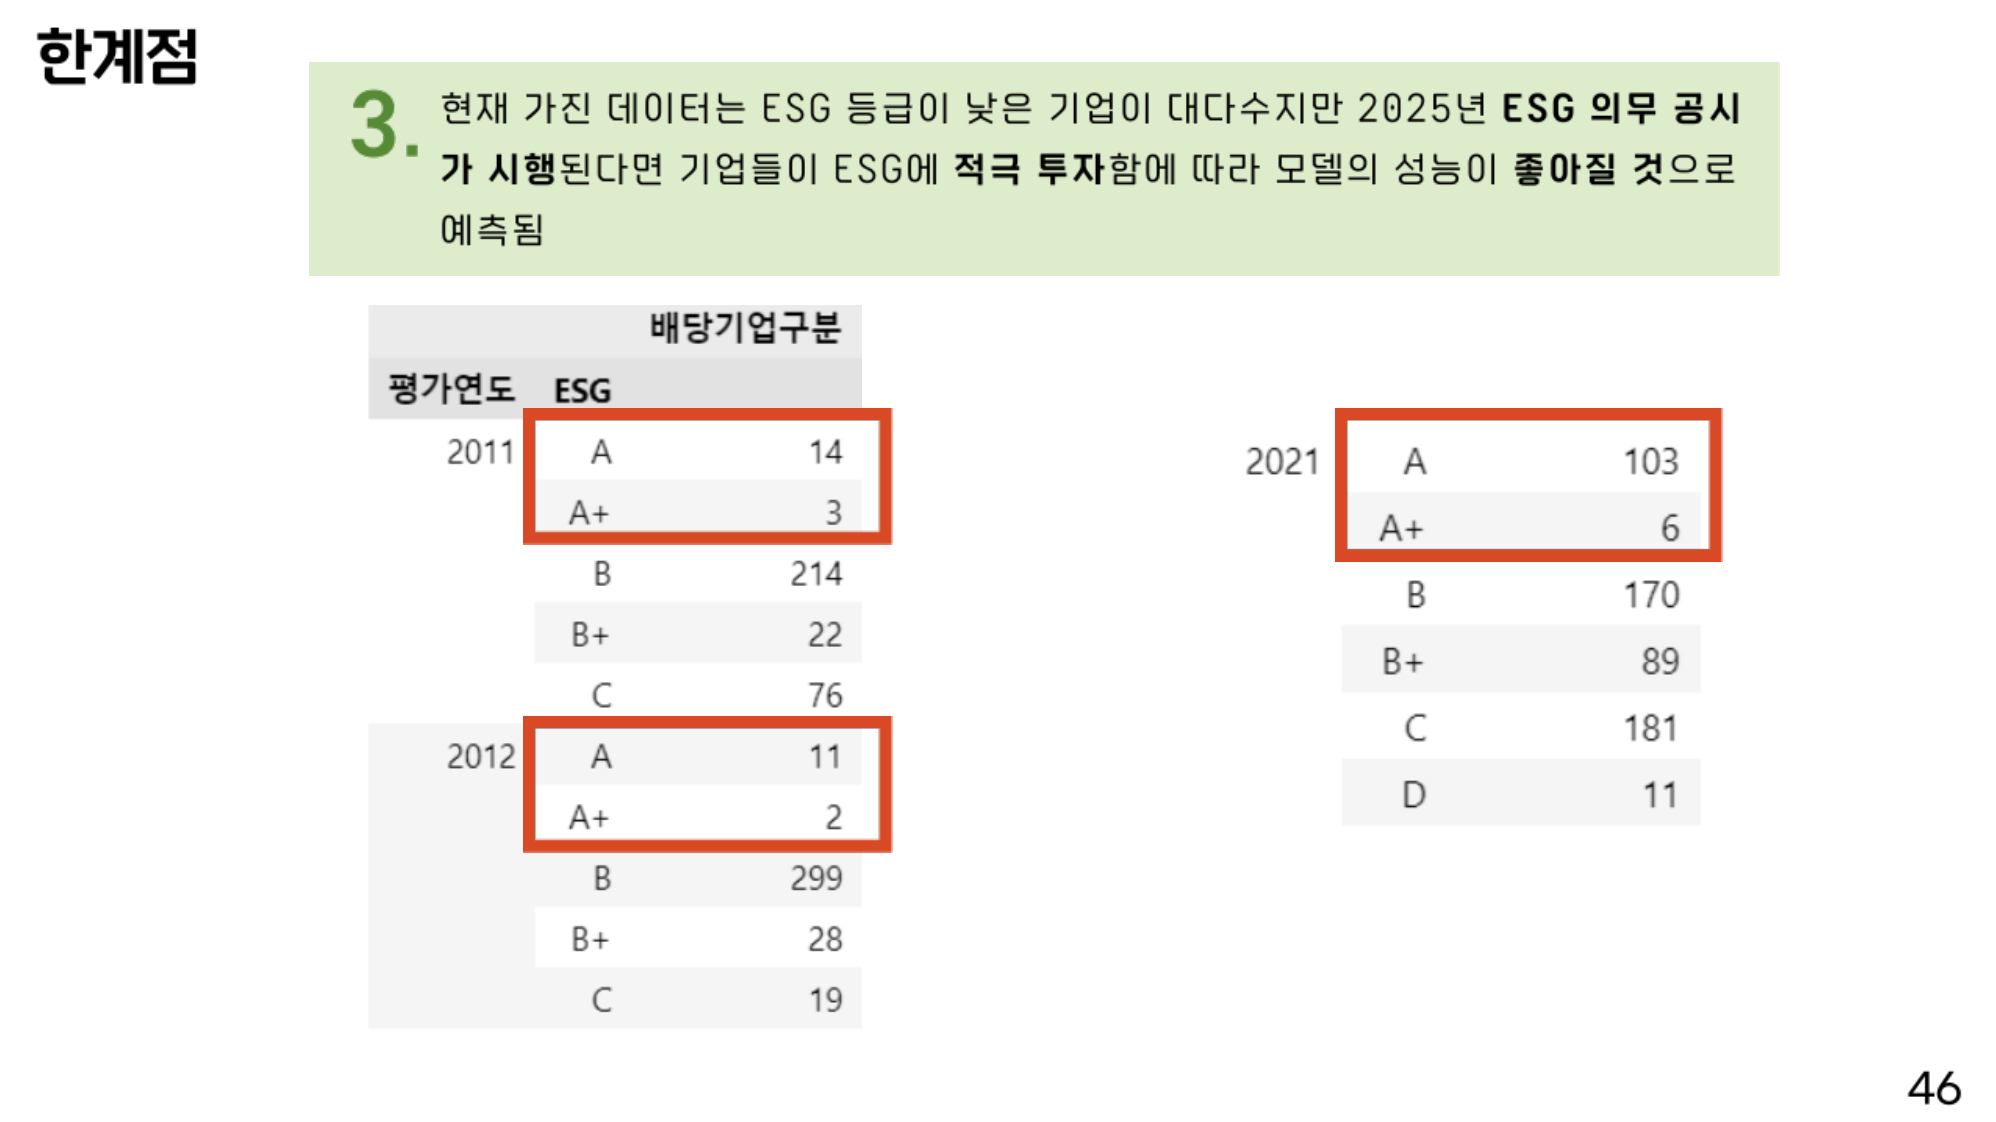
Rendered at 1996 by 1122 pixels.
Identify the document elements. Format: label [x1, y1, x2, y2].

text_box [366, 305, 863, 1035]
text_box [523, 408, 893, 545]
picture [334, 50, 1762, 272]
text_box [1335, 408, 1723, 563]
text_box [523, 716, 893, 853]
picture [1869, 1058, 1980, 1122]
picture [9, 0, 230, 115]
text_box [1163, 434, 1715, 843]
text_box [468, 62, 1780, 276]
text_box [309, 62, 433, 276]
